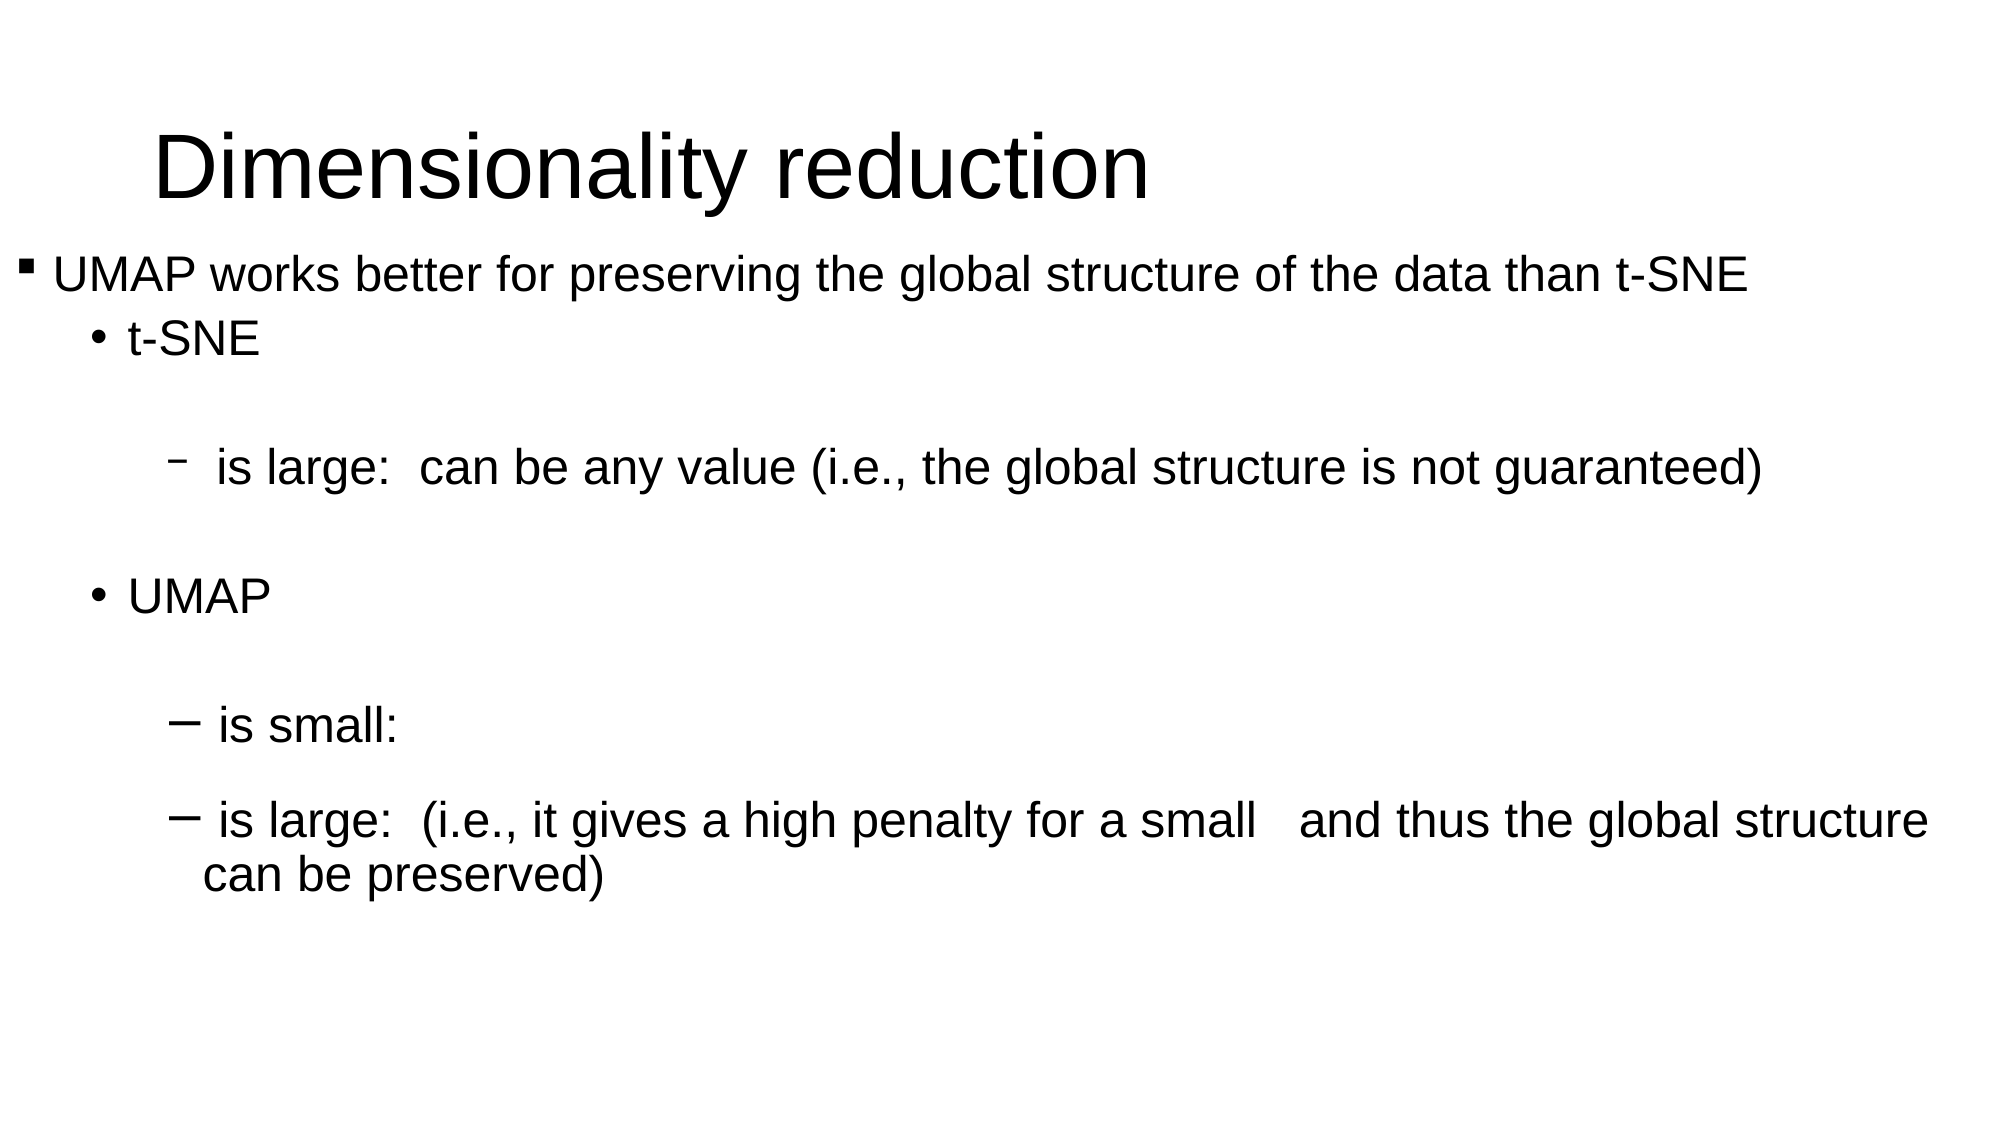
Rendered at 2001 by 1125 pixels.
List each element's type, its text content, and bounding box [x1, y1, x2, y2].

title Dimensionality reduction [137, 59, 1863, 278]
